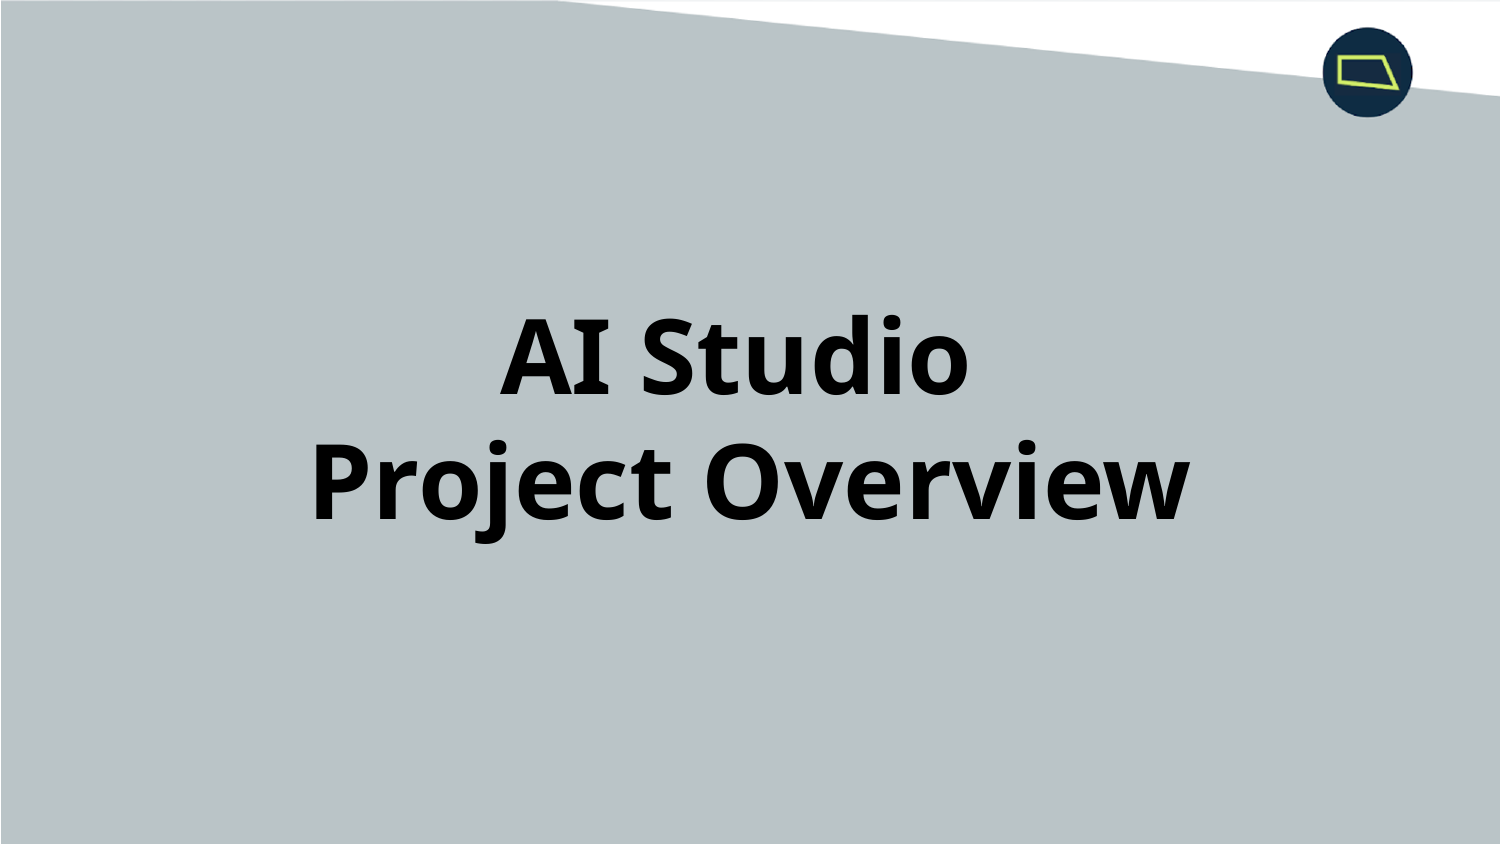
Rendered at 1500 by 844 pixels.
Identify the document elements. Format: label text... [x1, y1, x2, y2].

picture [0, 0, 1500, 844]
text_box AI Studio Project Overview [51, 288, 1449, 556]
